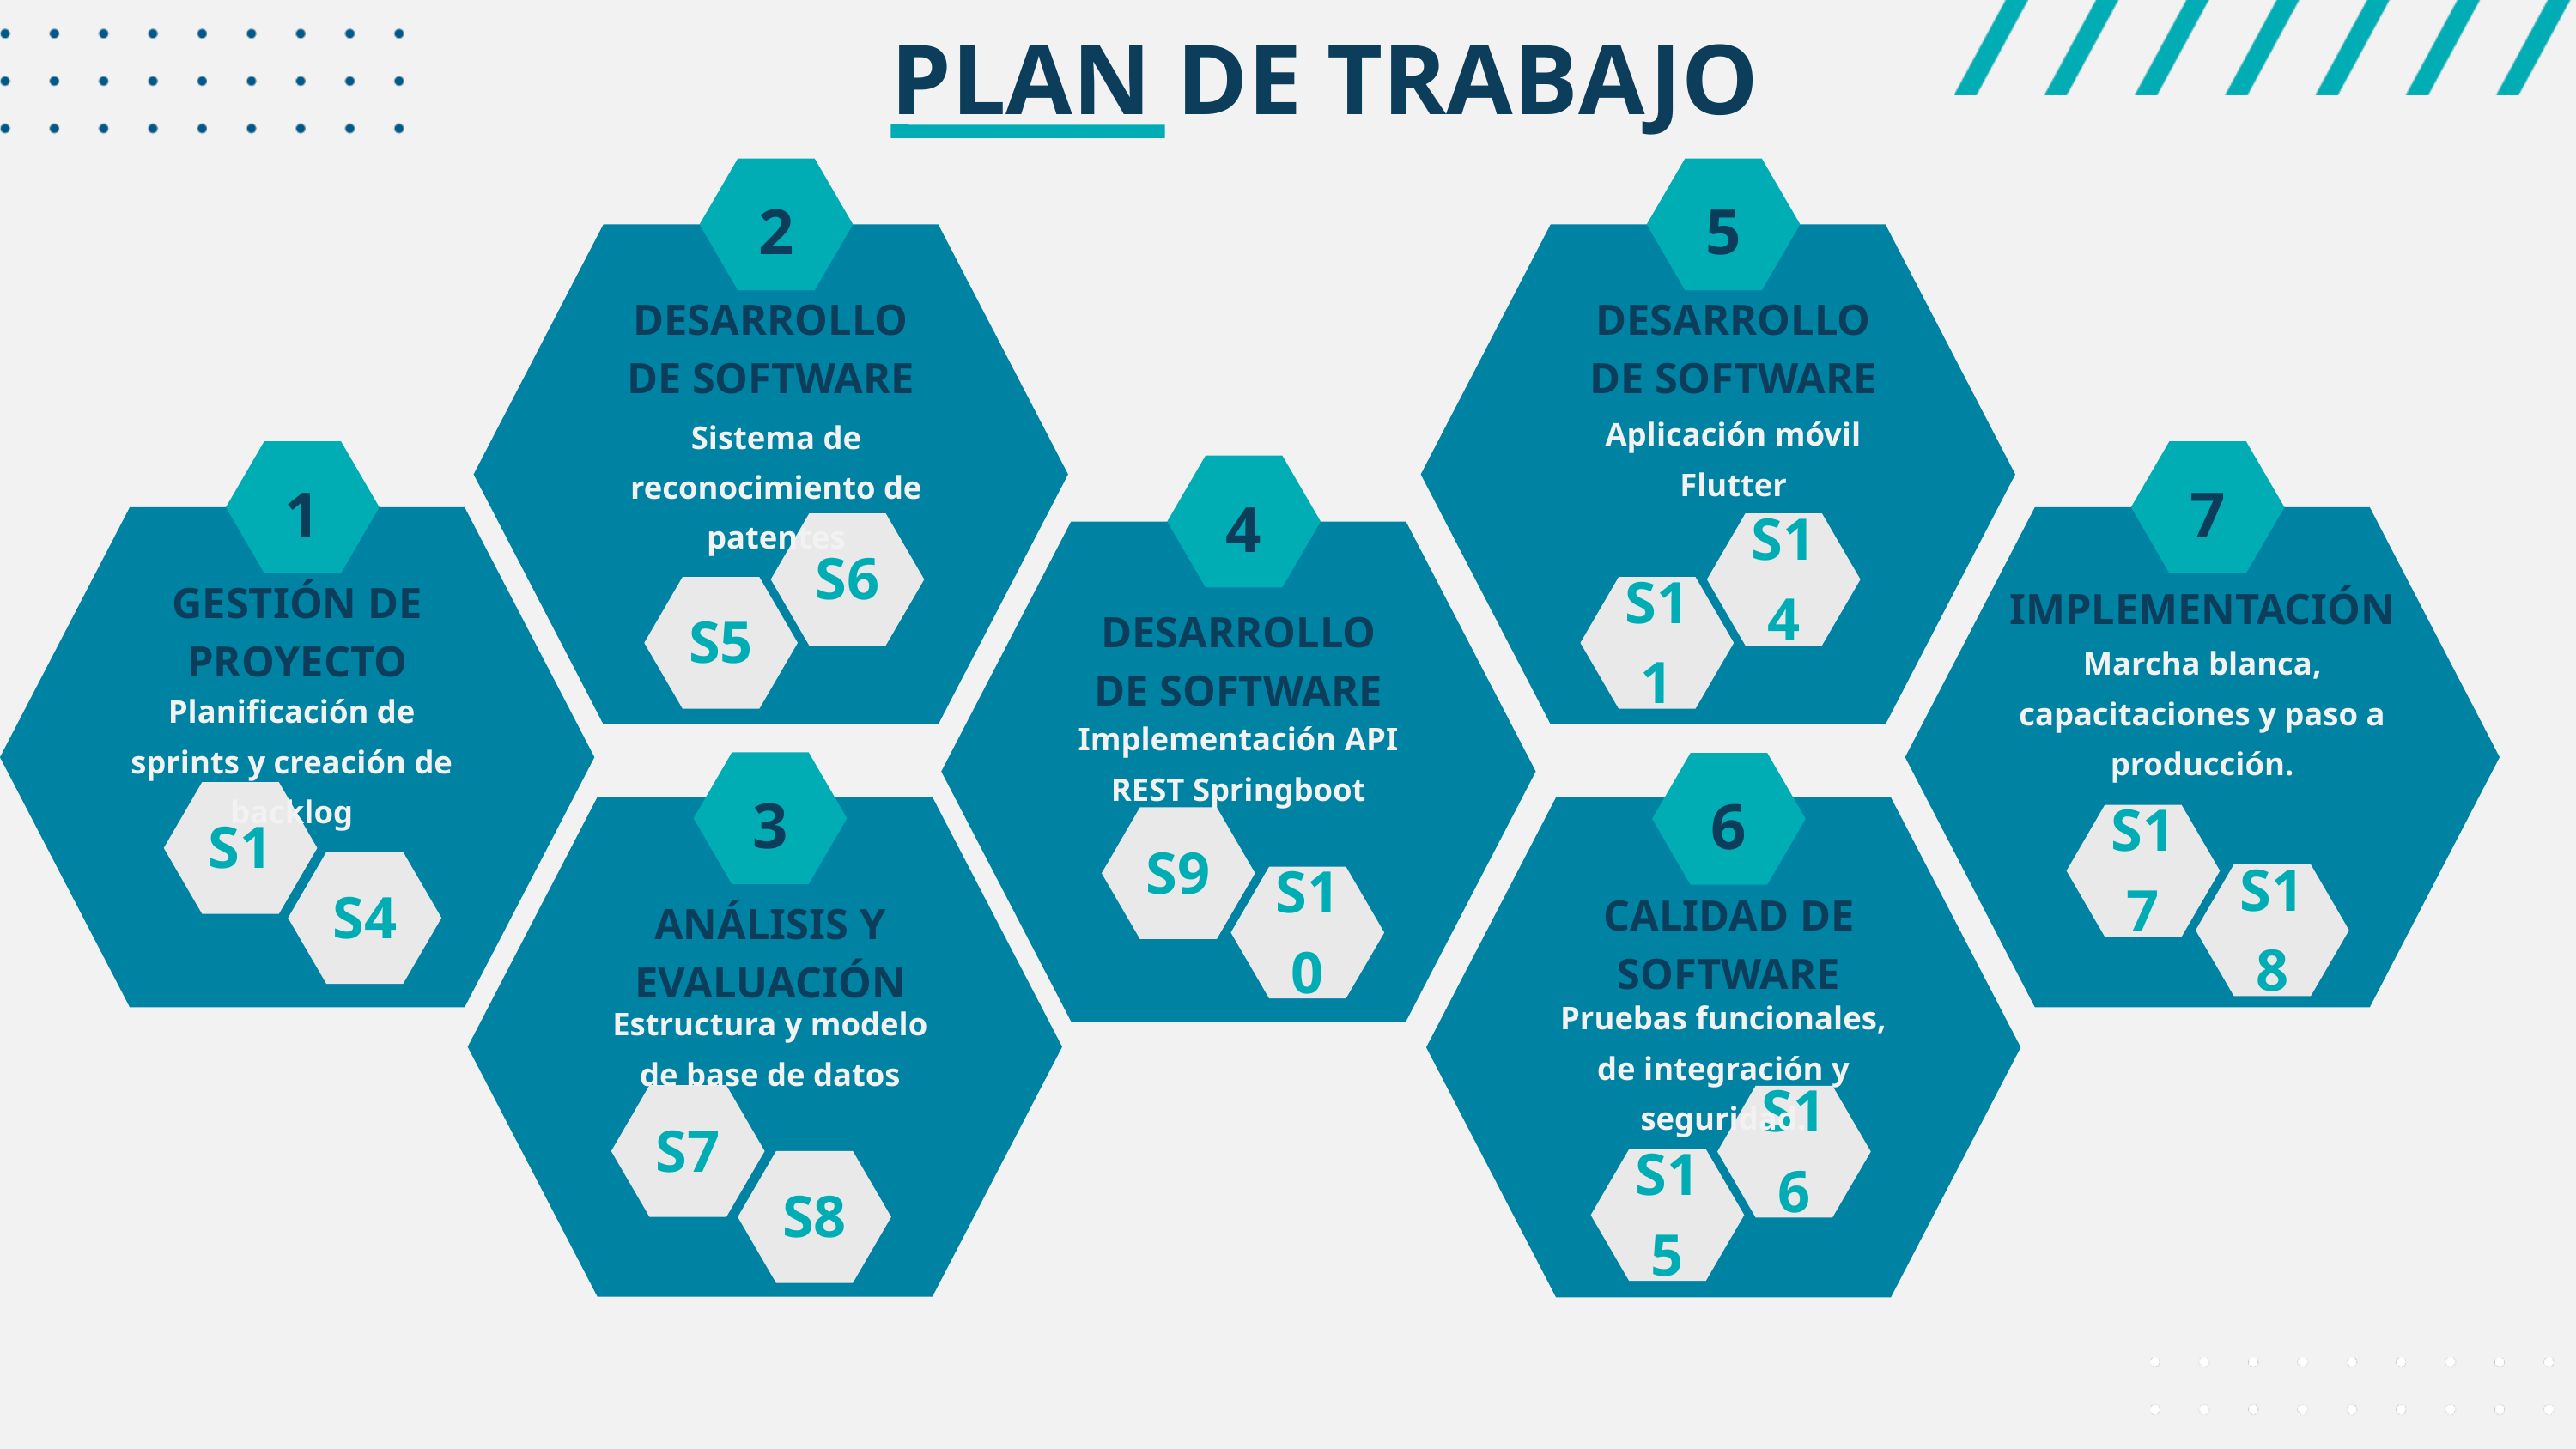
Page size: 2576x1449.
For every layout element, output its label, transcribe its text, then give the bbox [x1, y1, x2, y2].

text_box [467, 752, 1063, 1297]
text_box [0, 0, 404, 136]
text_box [940, 455, 1536, 1022]
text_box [473, 158, 1069, 724]
text_box [2150, 1357, 2576, 1449]
text_box PLAN DE TRABAJO [890, 0, 2172, 135]
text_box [1425, 752, 2021, 1298]
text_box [0, 440, 595, 1008]
text_box [2172, 0, 2576, 95]
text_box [1420, 158, 2016, 724]
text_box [1905, 440, 2500, 1008]
